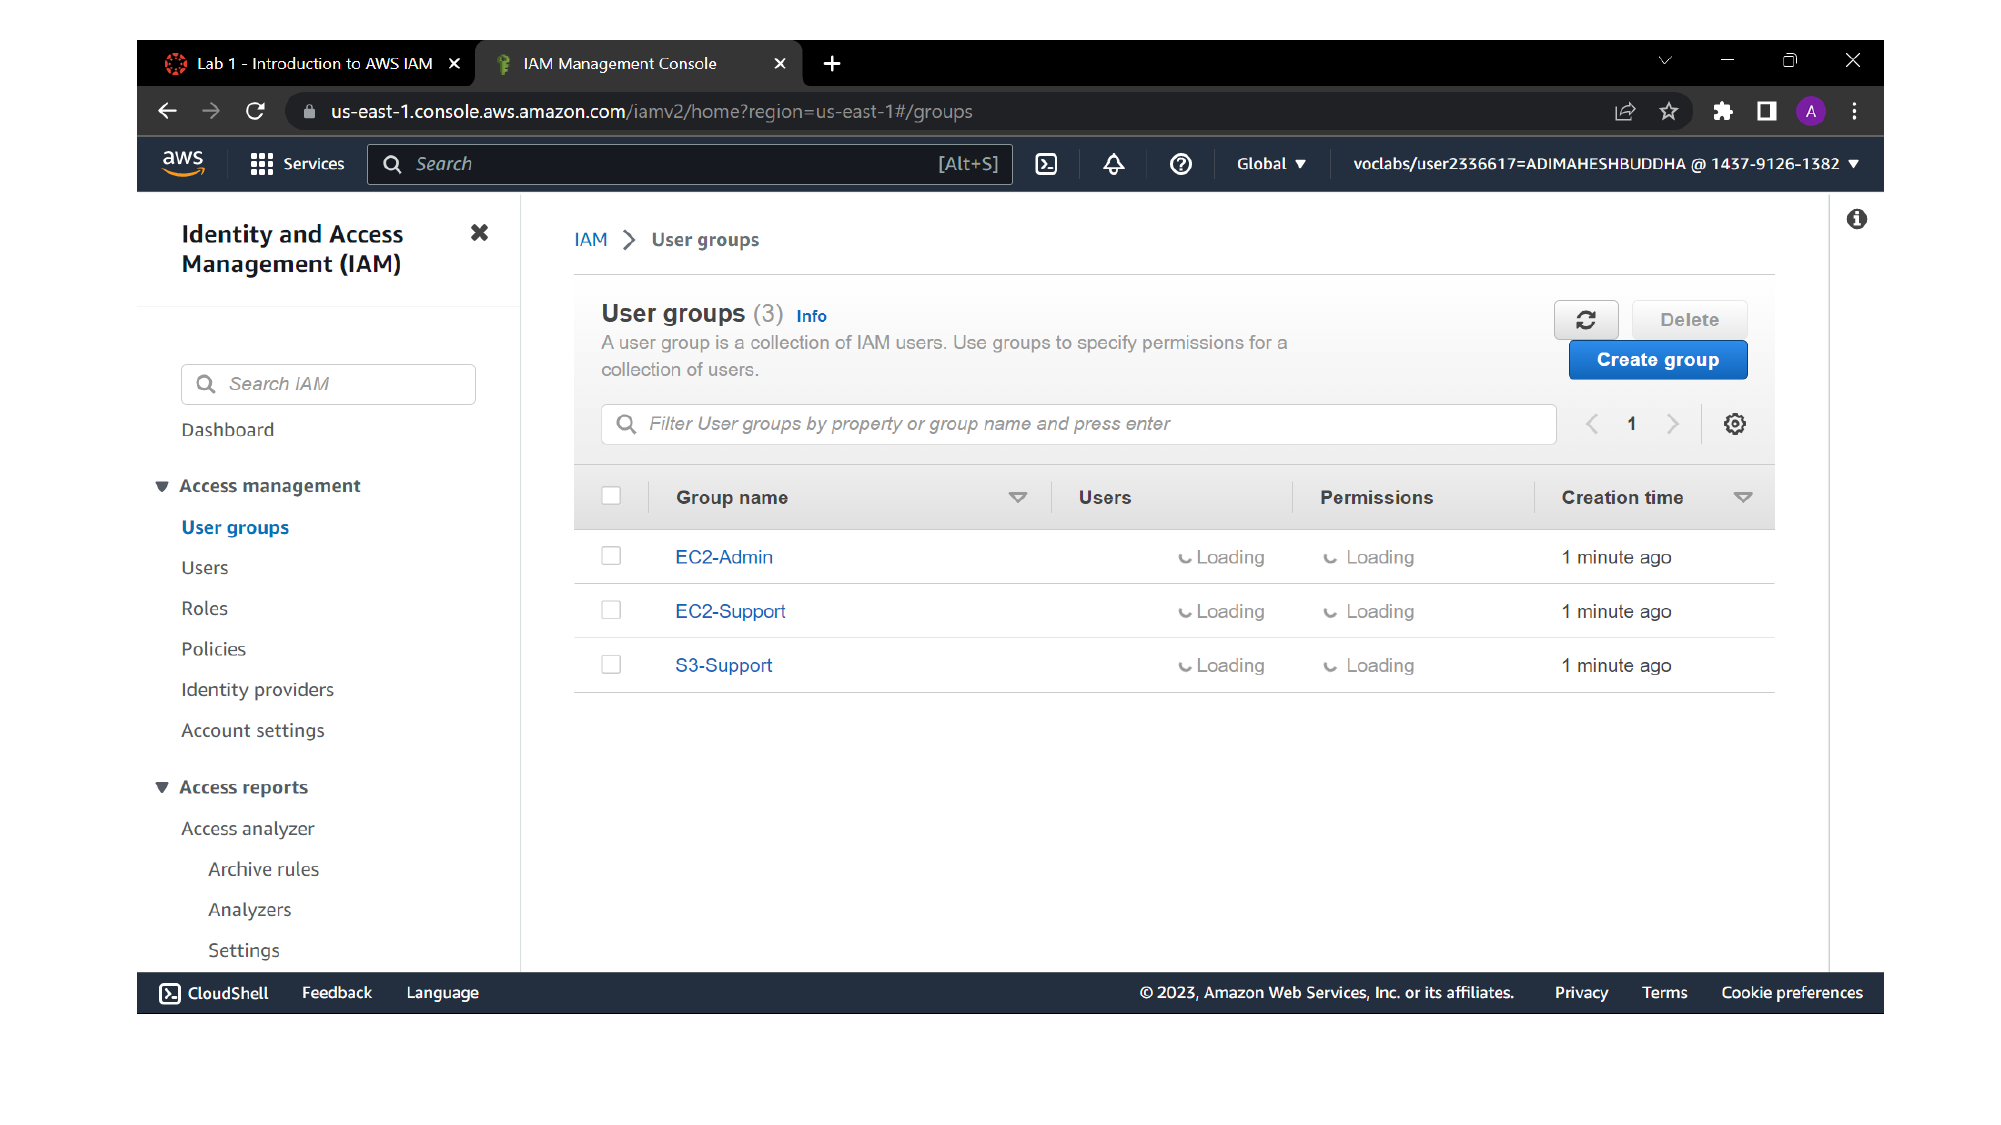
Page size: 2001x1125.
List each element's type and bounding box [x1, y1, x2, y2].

list [137, 40, 1884, 1014]
